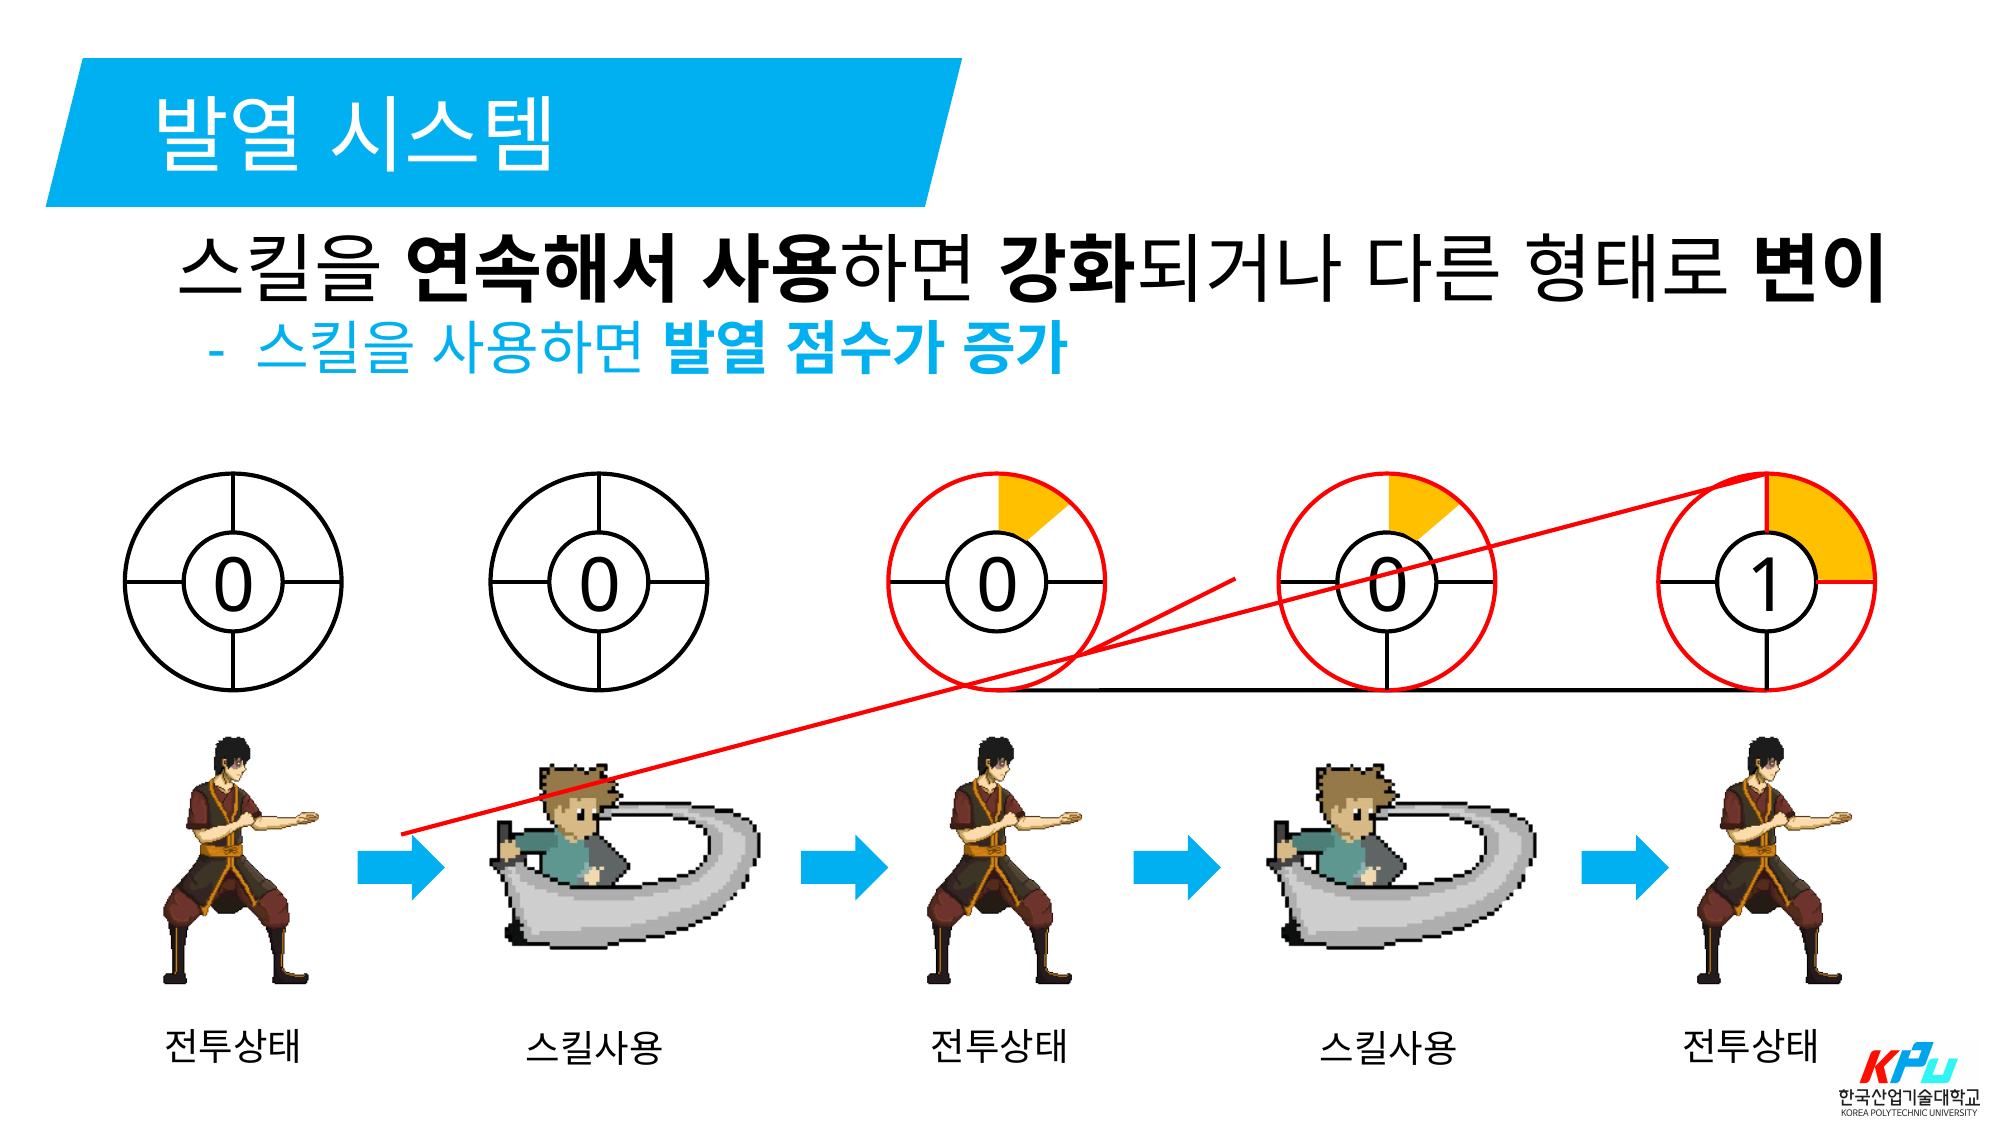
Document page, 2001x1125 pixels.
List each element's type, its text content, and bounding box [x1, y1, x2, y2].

text_box 발열 시스템 [44, 57, 964, 208]
picture [1839, 1042, 1980, 1116]
text_box [489, 472, 709, 692]
text_box [800, 832, 888, 904]
picture [888, 719, 1134, 1016]
text_box 0 [234, 531, 284, 581]
text_box 0 [182, 531, 233, 581]
text_box [371, 834, 428, 904]
text_box 전투상태 [915, 1016, 1084, 1076]
picture [124, 719, 371, 1016]
text_box 스킬을 연속해서 사용하면 강화되거나 다른 형태로 변이 - 스킬을 사용하면 발열 점수가 증가 [0, 213, 1905, 382]
text_box [968, 659, 1075, 692]
text_box 1 [1716, 531, 1818, 633]
text_box 0 [182, 583, 233, 633]
text_box 전투상태 [1667, 1016, 1836, 1076]
text_box [1657, 472, 1877, 692]
text_box 스킬사용 [511, 1017, 679, 1078]
text_box 0 [234, 583, 284, 633]
picture [428, 761, 778, 960]
text_box 스킬사용 [1304, 1017, 1473, 1078]
text_box [123, 472, 343, 692]
text_box [1277, 472, 1490, 600]
text_box [1280, 549, 1497, 692]
text_box [887, 472, 1107, 685]
text_box 0 [599, 583, 650, 633]
text_box 전투상태 [149, 1016, 318, 1076]
text_box 0 [599, 531, 650, 581]
text_box 0 [548, 531, 598, 581]
text_box [1134, 832, 1205, 904]
picture [1205, 761, 1554, 960]
text_box [1580, 832, 1658, 904]
picture [1658, 719, 1904, 1016]
text_box 0 [548, 583, 598, 633]
picture [1910, 1051, 1920, 1058]
